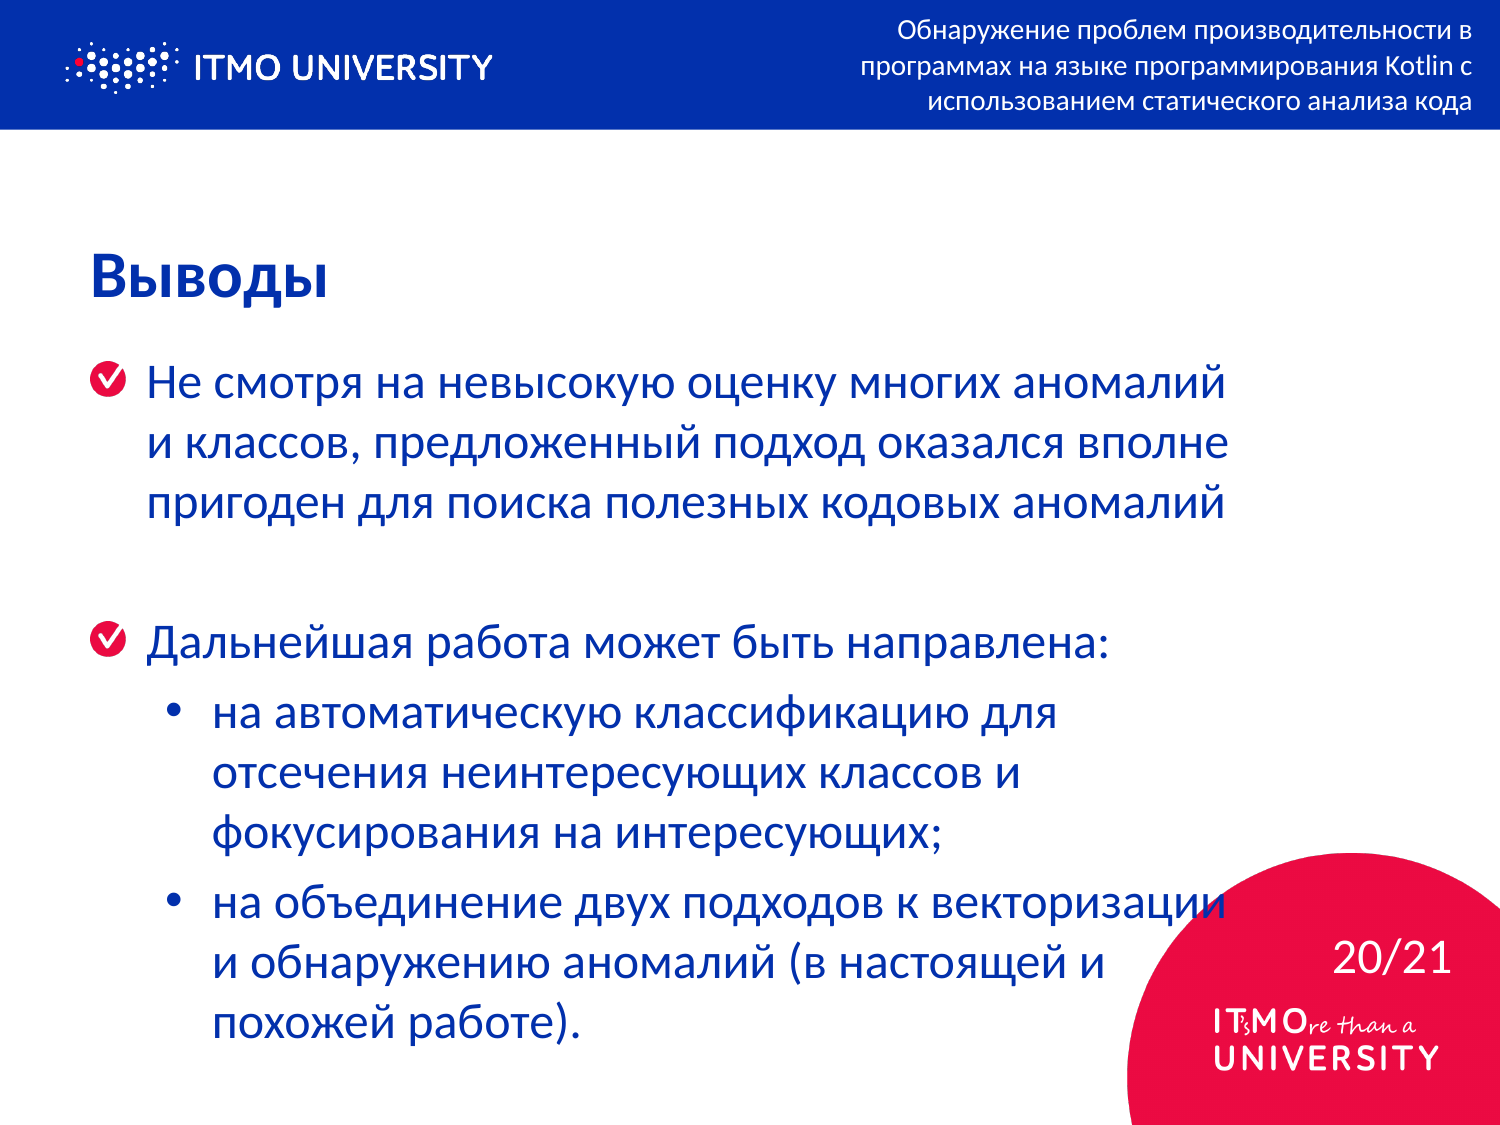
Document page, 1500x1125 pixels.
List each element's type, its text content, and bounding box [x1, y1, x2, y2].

list Не смотря на невысокую оценку многих аномалий и классов, предложенный подход оказался вполне пригоден для поиска полезных кодовых аномалий Дальнейшая работа может быть направлена: на автоматическую классификацию для отсечения неинтересующих классов и фокусирования на интересующих; на объединение двух подходов к векторизации и обнаружению аномалий (в настоящей и похожей работе). [75, 341, 1255, 1125]
footer Обнаружение проблем производительности в программах на языке программирования Kotlin с использованием статического анализа кода [724, 12, 1488, 114]
picture [1255, 832, 1500, 1125]
picture [0, 0, 545, 140]
title Выводы [75, 202, 1105, 339]
picture [90, 361, 126, 397]
text_box 20/21 [1317, 916, 1468, 992]
picture [90, 621, 126, 657]
